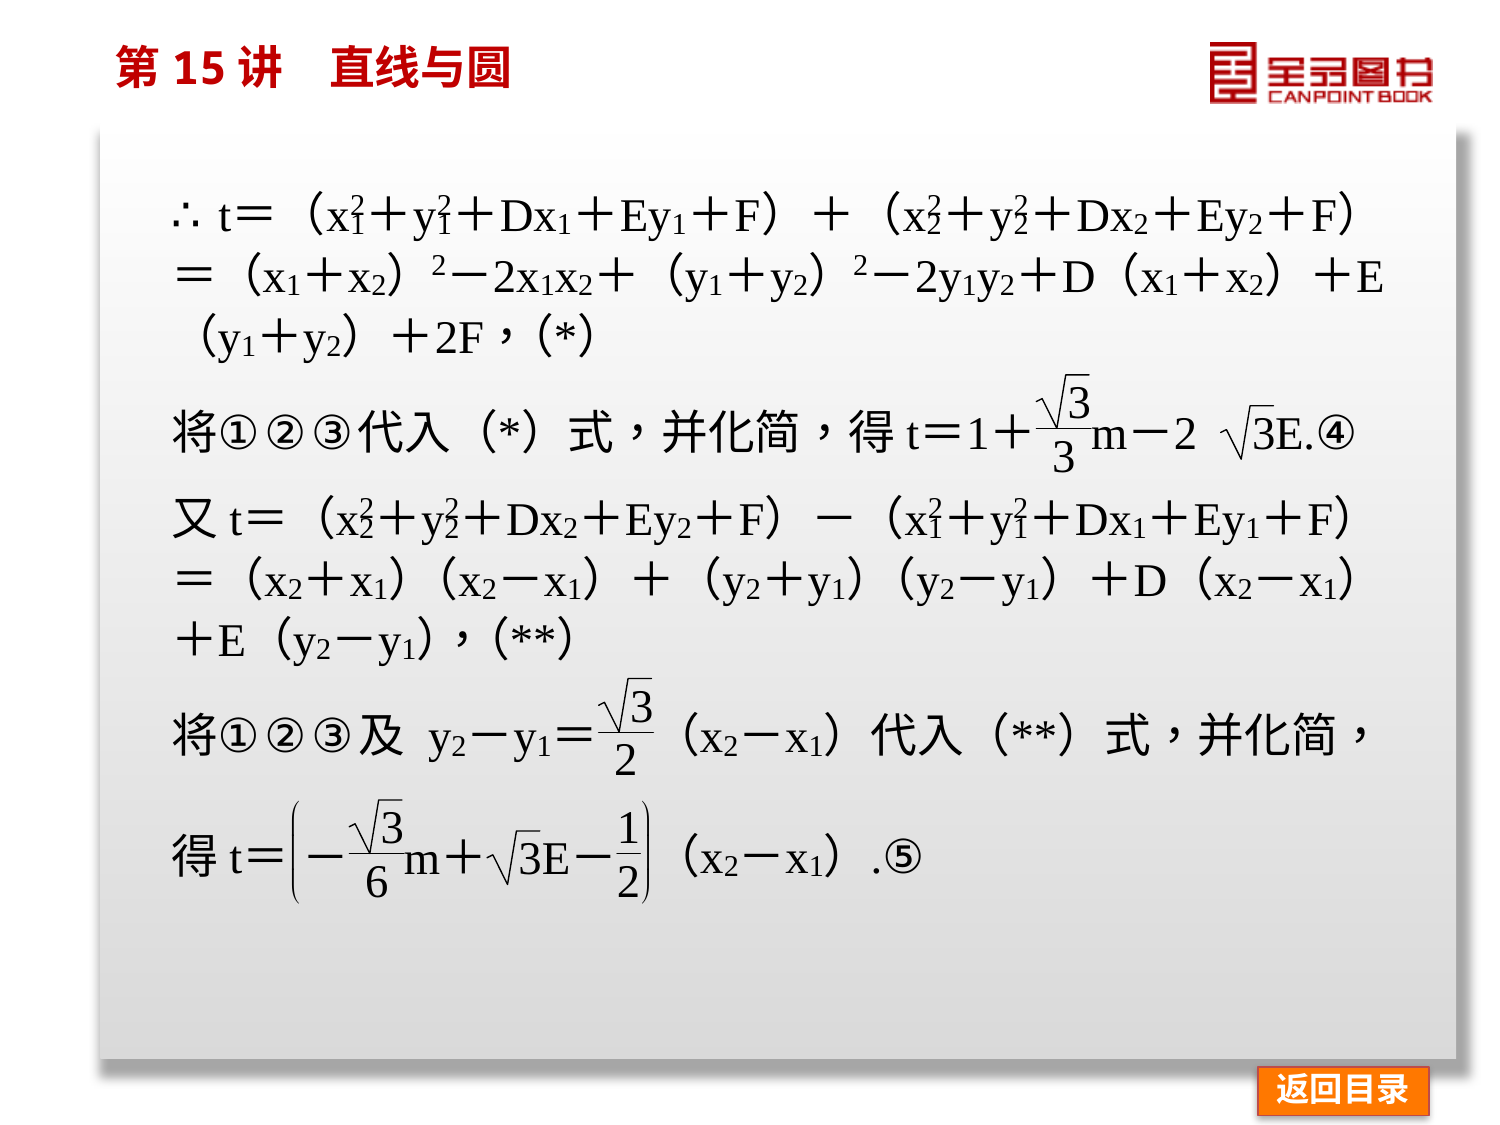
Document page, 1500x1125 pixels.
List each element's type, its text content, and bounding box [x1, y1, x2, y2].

text_box 第15讲 直线与圆 [100, 27, 1199, 106]
text_box [112, 148, 1412, 1035]
picture [1210, 42, 1433, 104]
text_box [170, 184, 1385, 1125]
text_box 返回目录 [1389, 1066, 1430, 1116]
